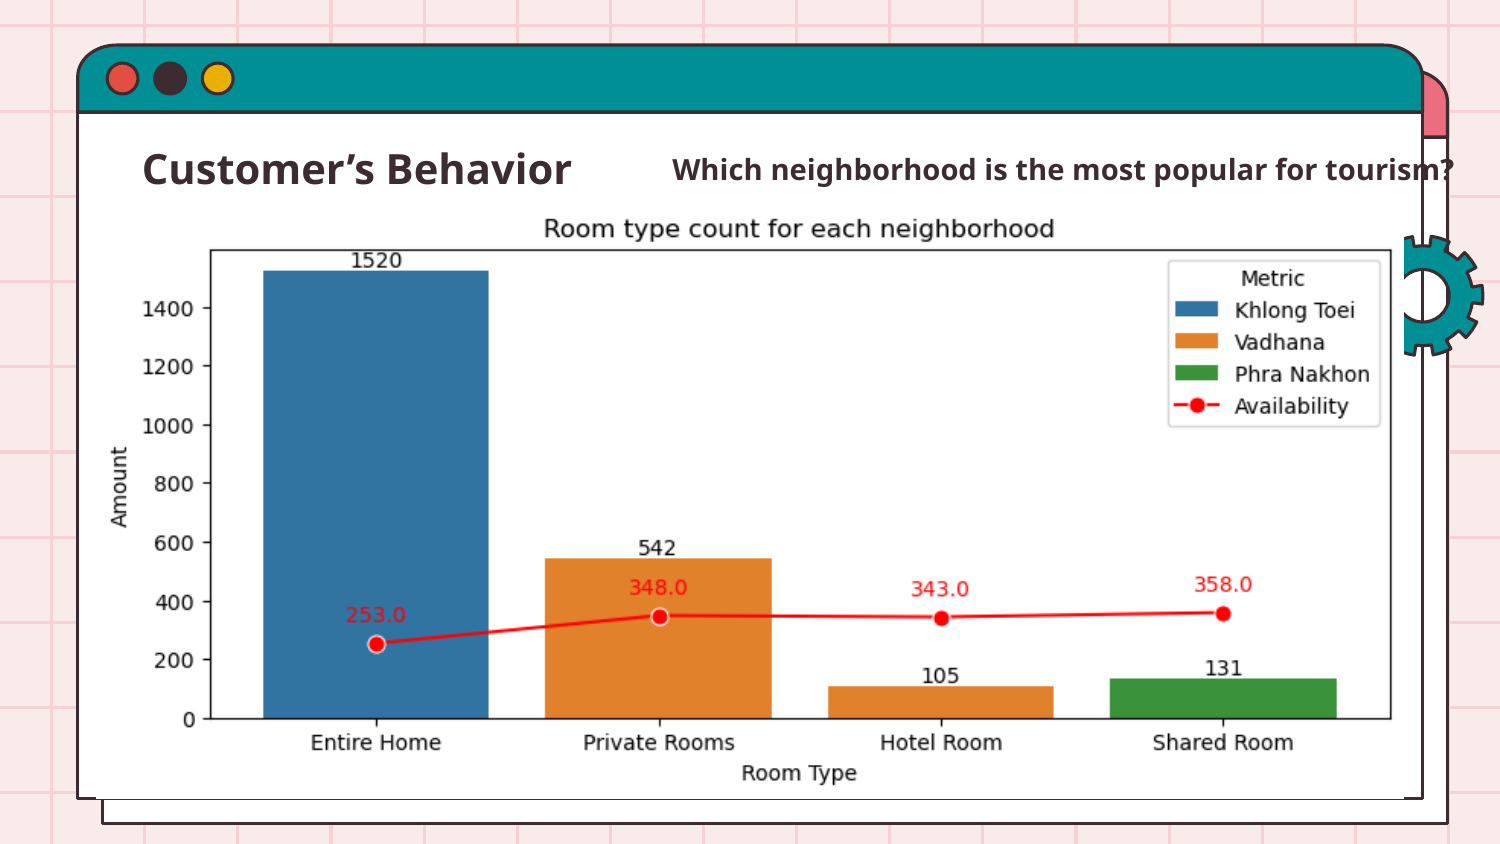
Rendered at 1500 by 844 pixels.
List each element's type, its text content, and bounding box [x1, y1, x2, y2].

text_box [1410, 236, 1483, 356]
picture [95, 203, 1405, 799]
text_box Which neighborhood is the most popular for tourism? [657, 146, 1471, 186]
title Customer’s Behavior [96, 128, 619, 202]
